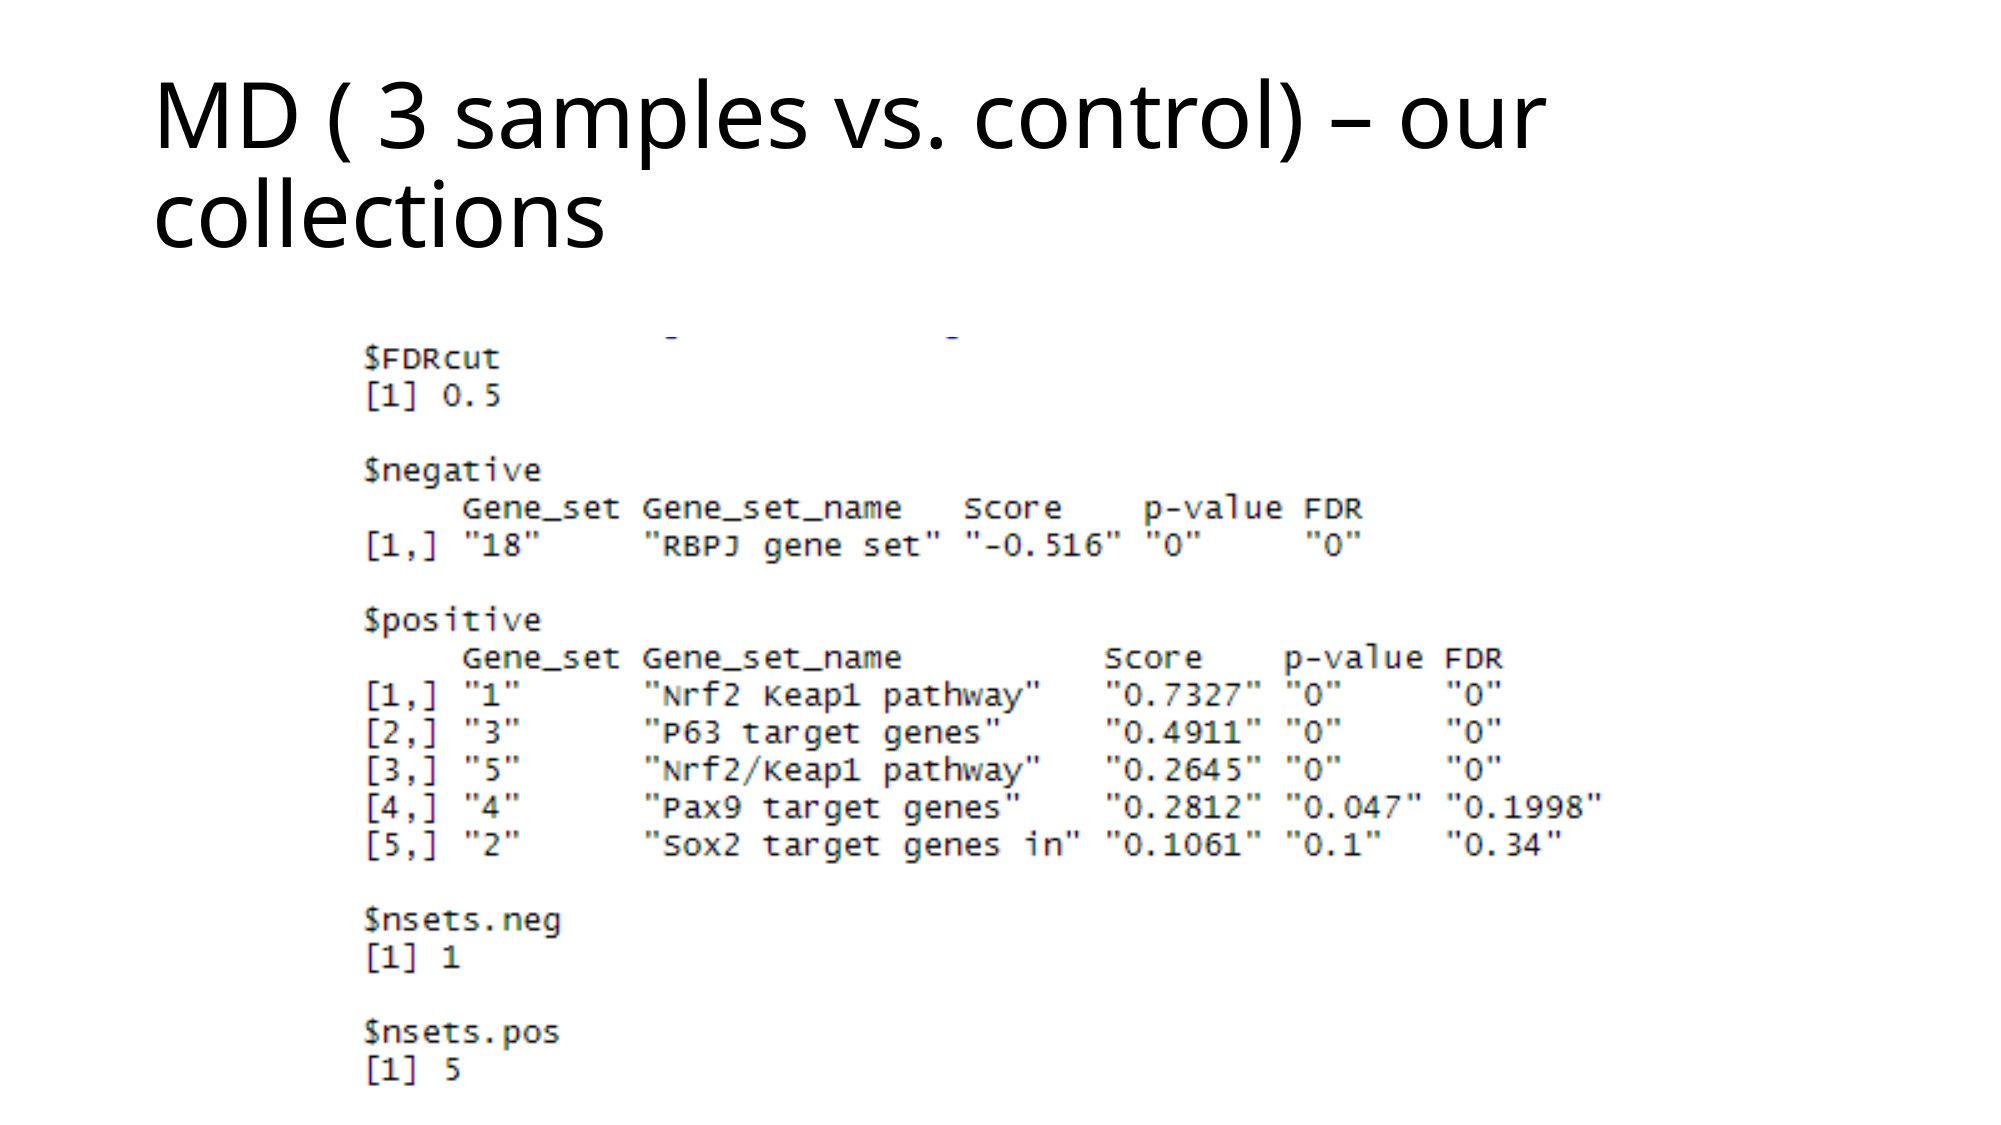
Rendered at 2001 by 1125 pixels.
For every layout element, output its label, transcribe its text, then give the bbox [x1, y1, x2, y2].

title MD ( 3 samples vs. control) – our collections [137, 59, 1863, 278]
picture [349, 337, 1650, 1116]
